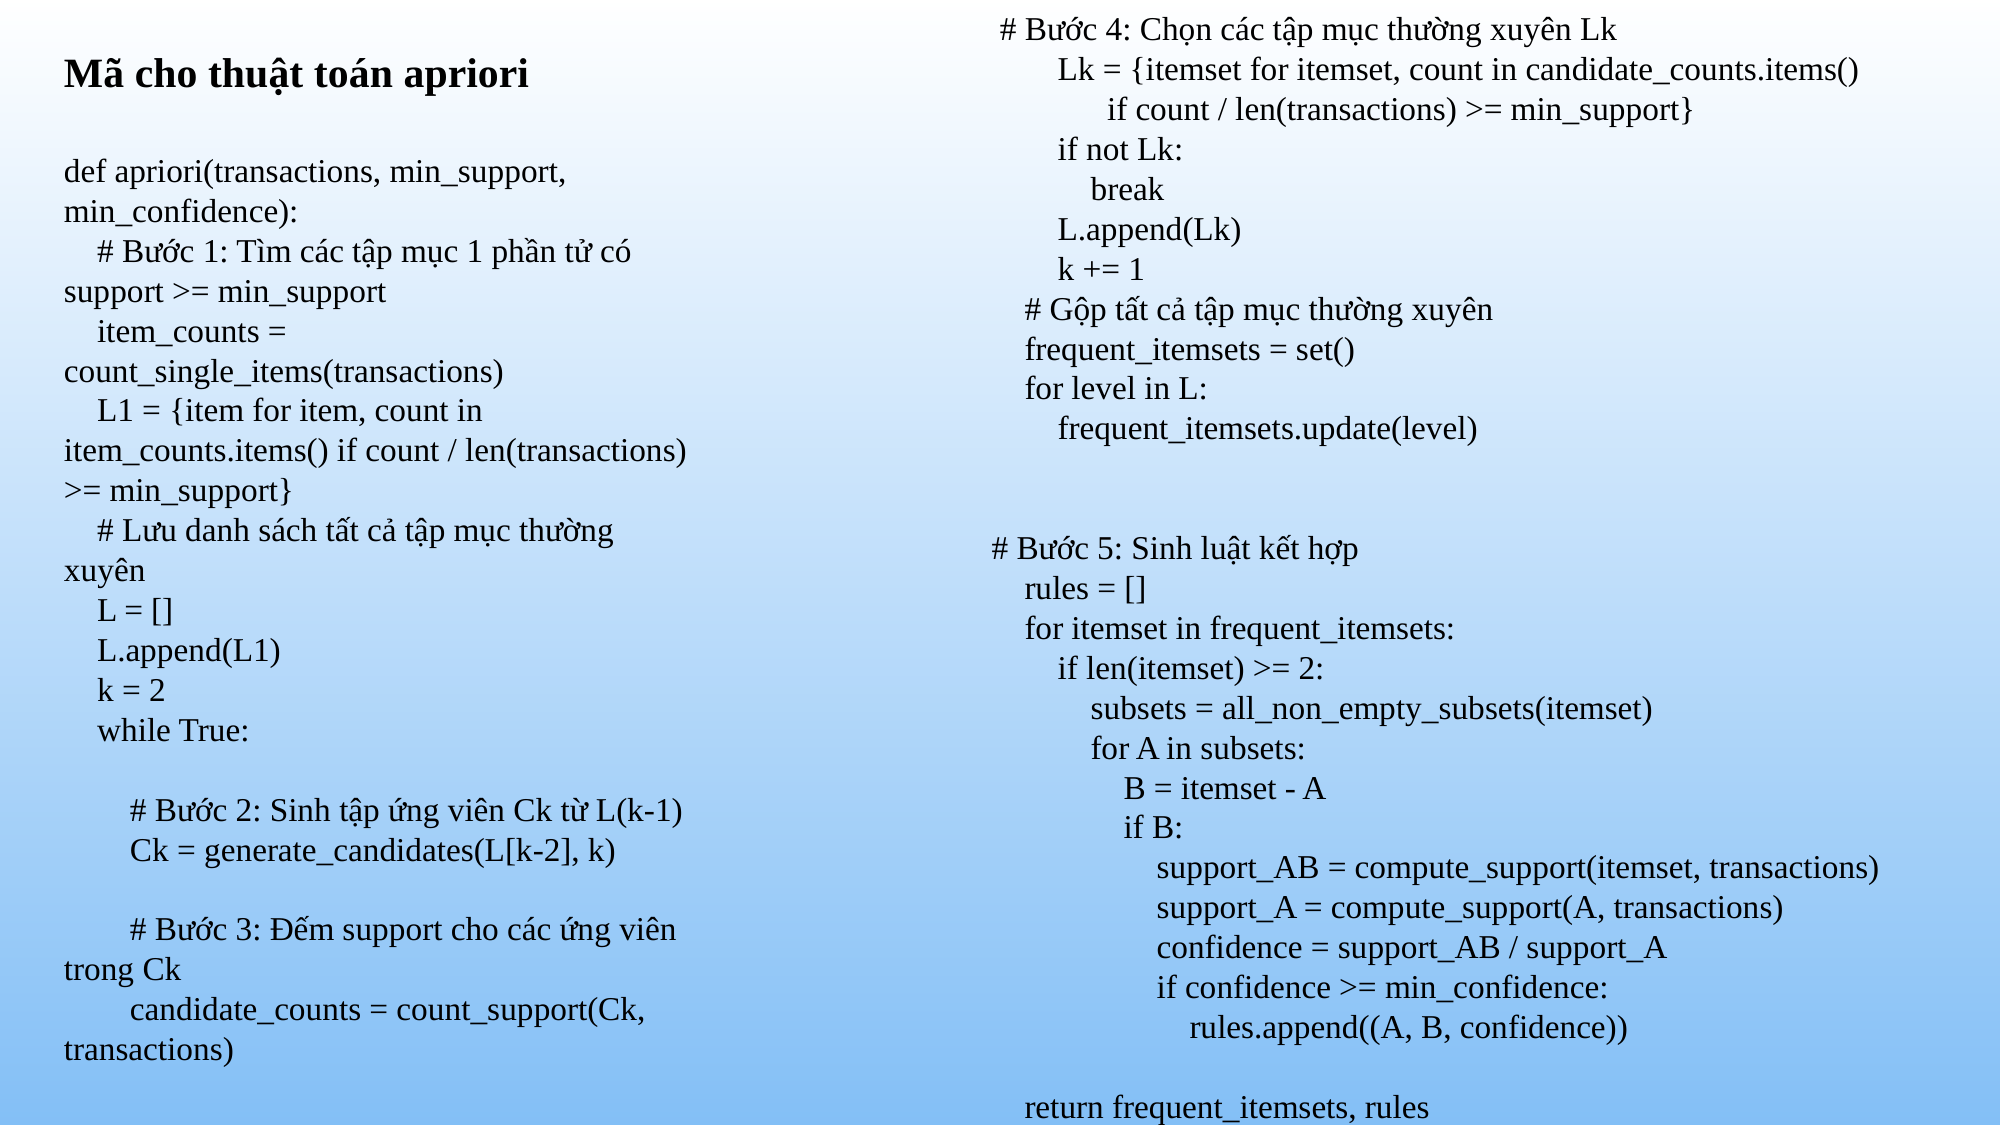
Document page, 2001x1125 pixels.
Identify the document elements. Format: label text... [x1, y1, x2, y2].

text_box Mã cho thuật toán apriori [49, 38, 647, 103]
text_box def apriori(transactions, min_support, min_confidence): # Bước 1: Tìm các tập mục 1 phần tử có support >= min_support item_counts = count_single_items(transactions) L1 = {item for item, count in item_counts.items() if count / len(transactions) >= min_support} # Lưu danh sách tất cả tập mục thường xuyên L = [] L.append(L1) k = 2 while True: # Bước 2: Sinh tập ứng viên Ck từ L(k-1) Ck = generate_candidates(L[k-2], k) # Bước 3: Đếm support cho các ứng viên trong Ck candidate_counts = count_support(Ck, transactions) [49, 141, 715, 1125]
text_box # Bước 4: Chọn các tập mục thường xuyên Lk Lk = {itemset for itemset, count in candidate_counts.items() if count / len(transactions) >= min_support} if not Lk: break L.append(Lk) k += 1 # Gộp tất cả tập mục thường xuyên frequent_itemsets = set() for level in L: frequent_itemsets.update(level) # Bước 5: Sinh luật kết hợp rules = [] for itemset in frequent_itemsets: if len(itemset) >= 2: subsets = all_non_empty_subsets(itemset) for A in subsets: B = itemset - A if B: support_AB = compute_support(itemset, transactions) support_A = compute_support(A, transactions) confidence = support_AB / support_A if confidence >= min_confidence: rules.append((A, B, confidence)) return frequent_itemsets, rules [976, 0, 2000, 1125]
